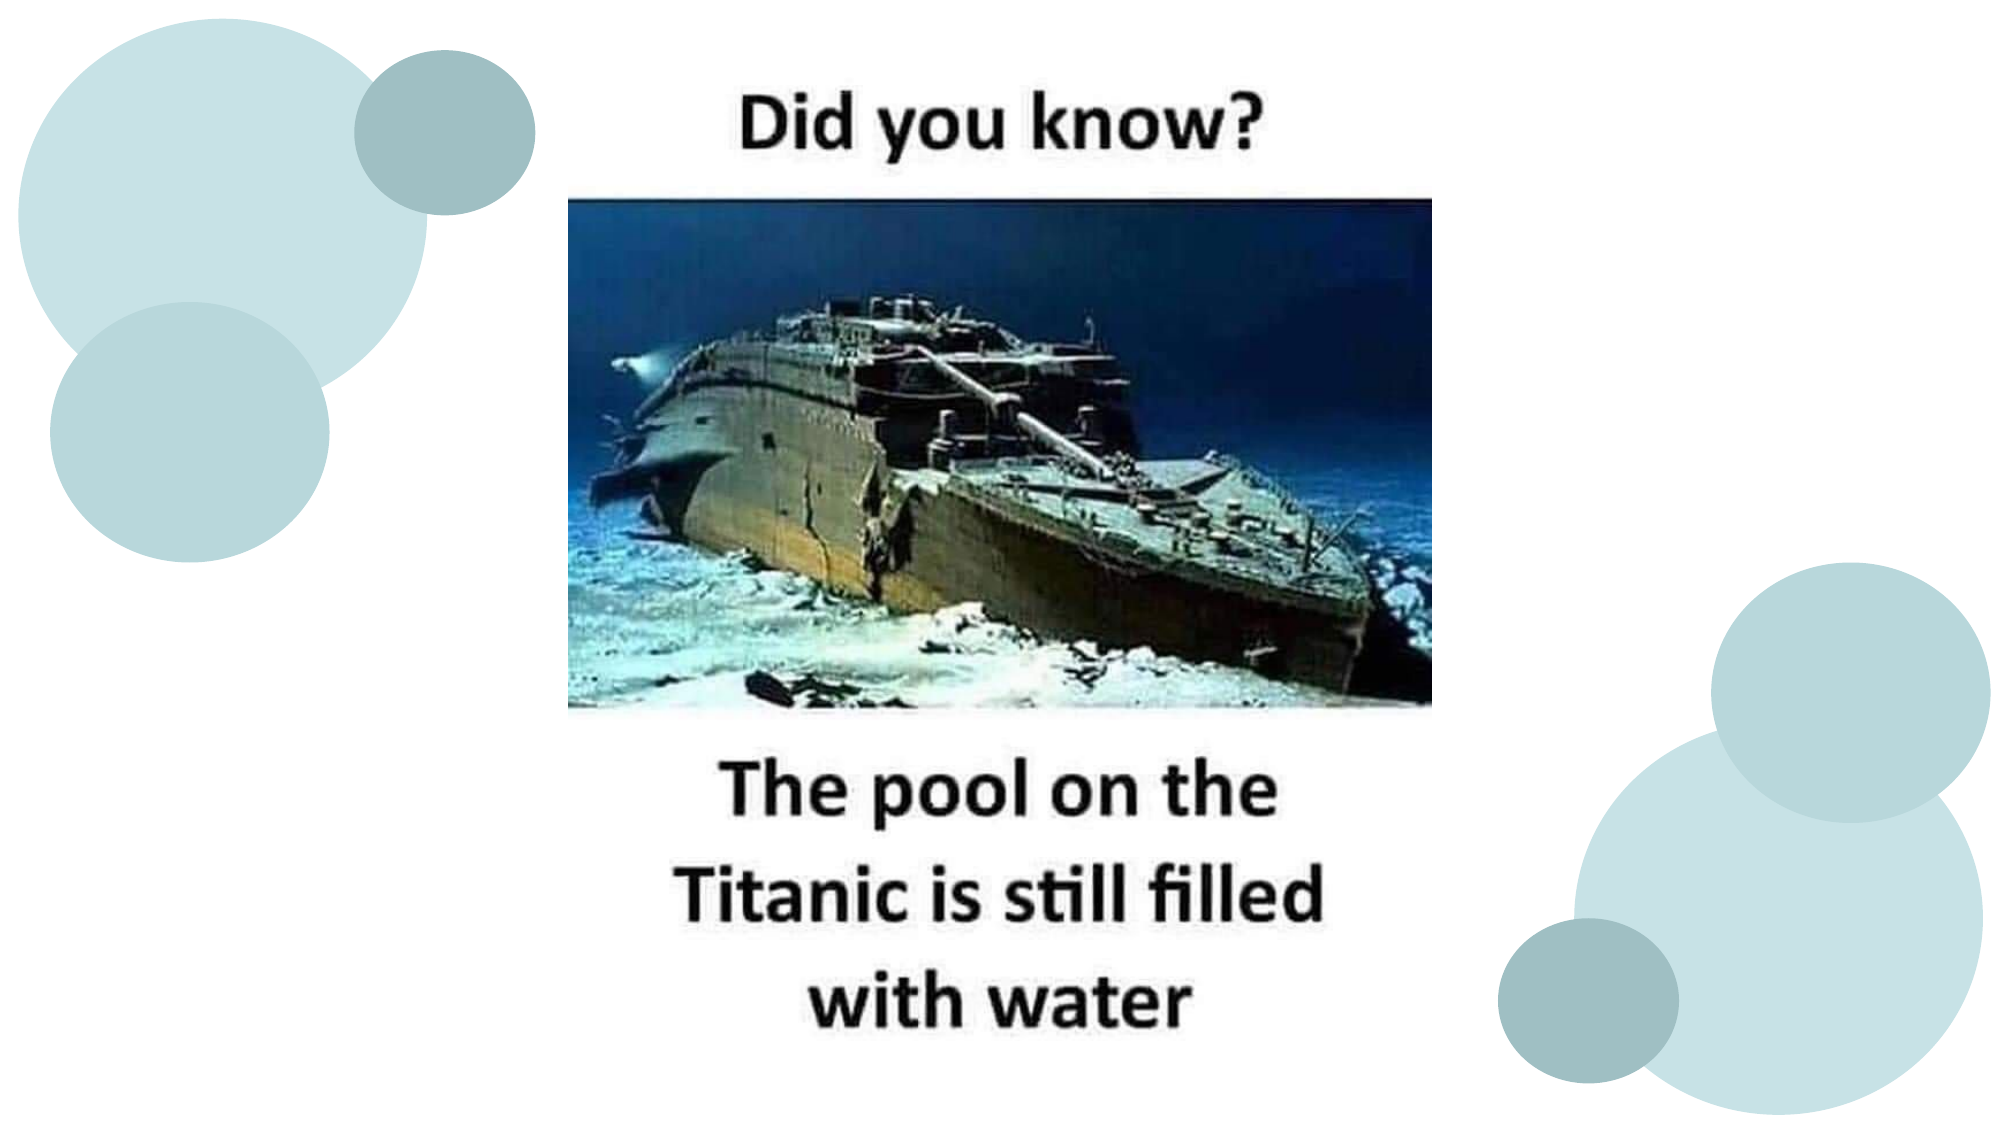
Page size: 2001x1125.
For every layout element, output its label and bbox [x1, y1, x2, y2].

text_box [1710, 561, 1992, 825]
text_box [1496, 917, 1681, 1085]
text_box [49, 300, 331, 564]
text_box [353, 49, 537, 217]
text_box [1573, 730, 1984, 1116]
text_box [17, 17, 429, 388]
picture [568, 76, 1432, 1049]
